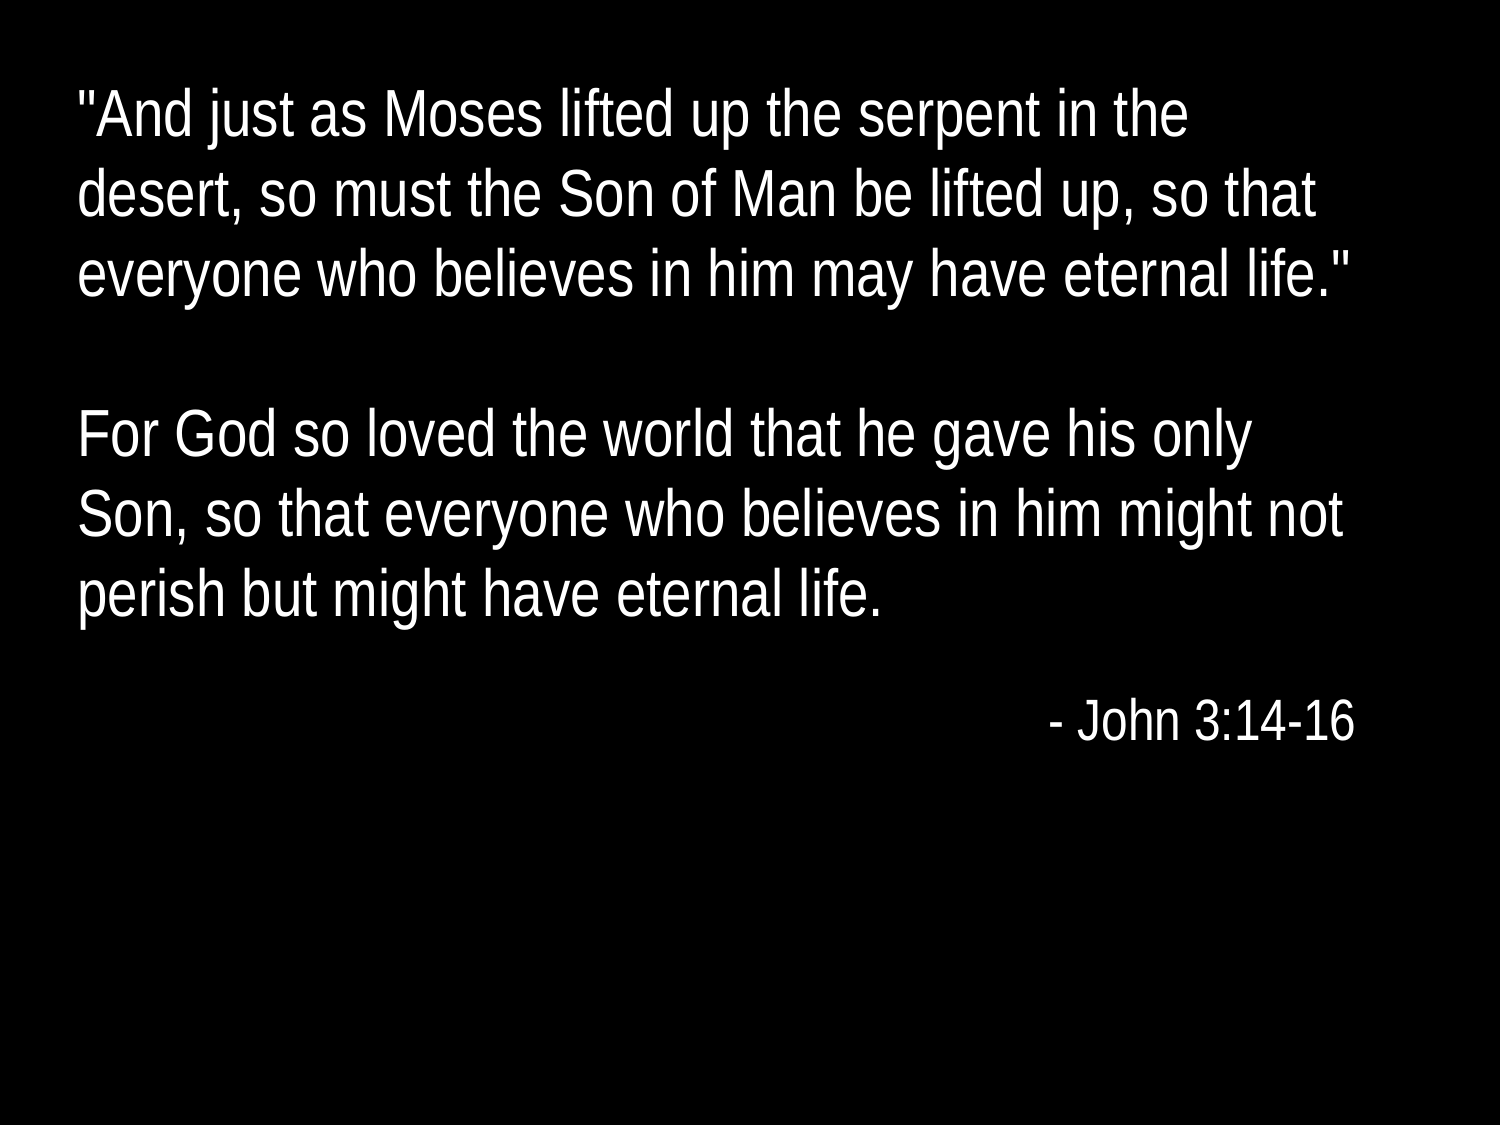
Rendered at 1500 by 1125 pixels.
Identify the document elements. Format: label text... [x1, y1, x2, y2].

text_box "And just as Moses lifted up the serpent in the desert, so must the Son of Man be lifted up, so that everyone who believes in him may have eternal life." For God so loved the world that he gave his only Son, so that everyone who believes in him might not perish but might have eternal life. [62, 62, 1388, 637]
text_box - John 3:14-16 [1033, 675, 1372, 760]
